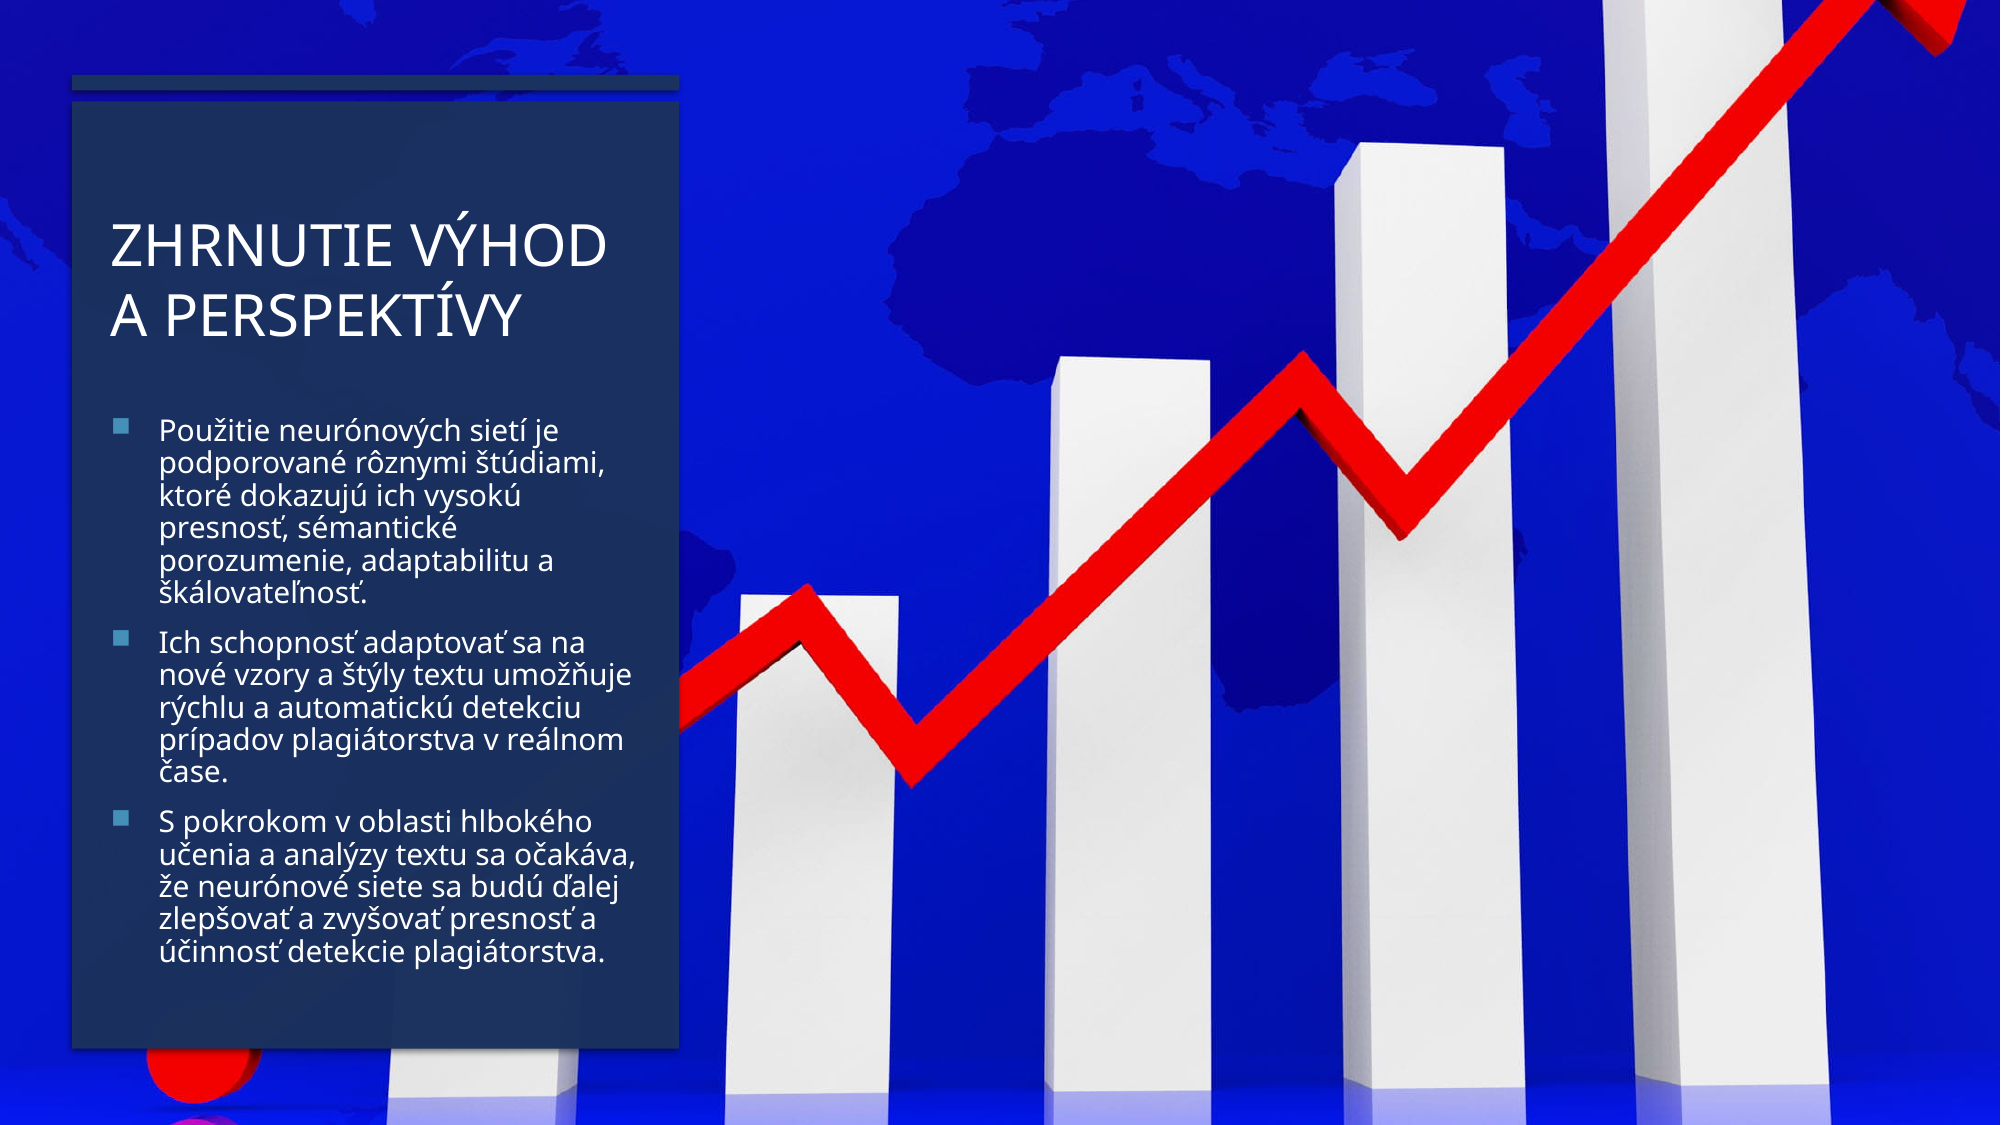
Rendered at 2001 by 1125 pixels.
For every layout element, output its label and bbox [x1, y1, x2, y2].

text_box [71, 74, 680, 1049]
list [0, 0, 2000, 1125]
